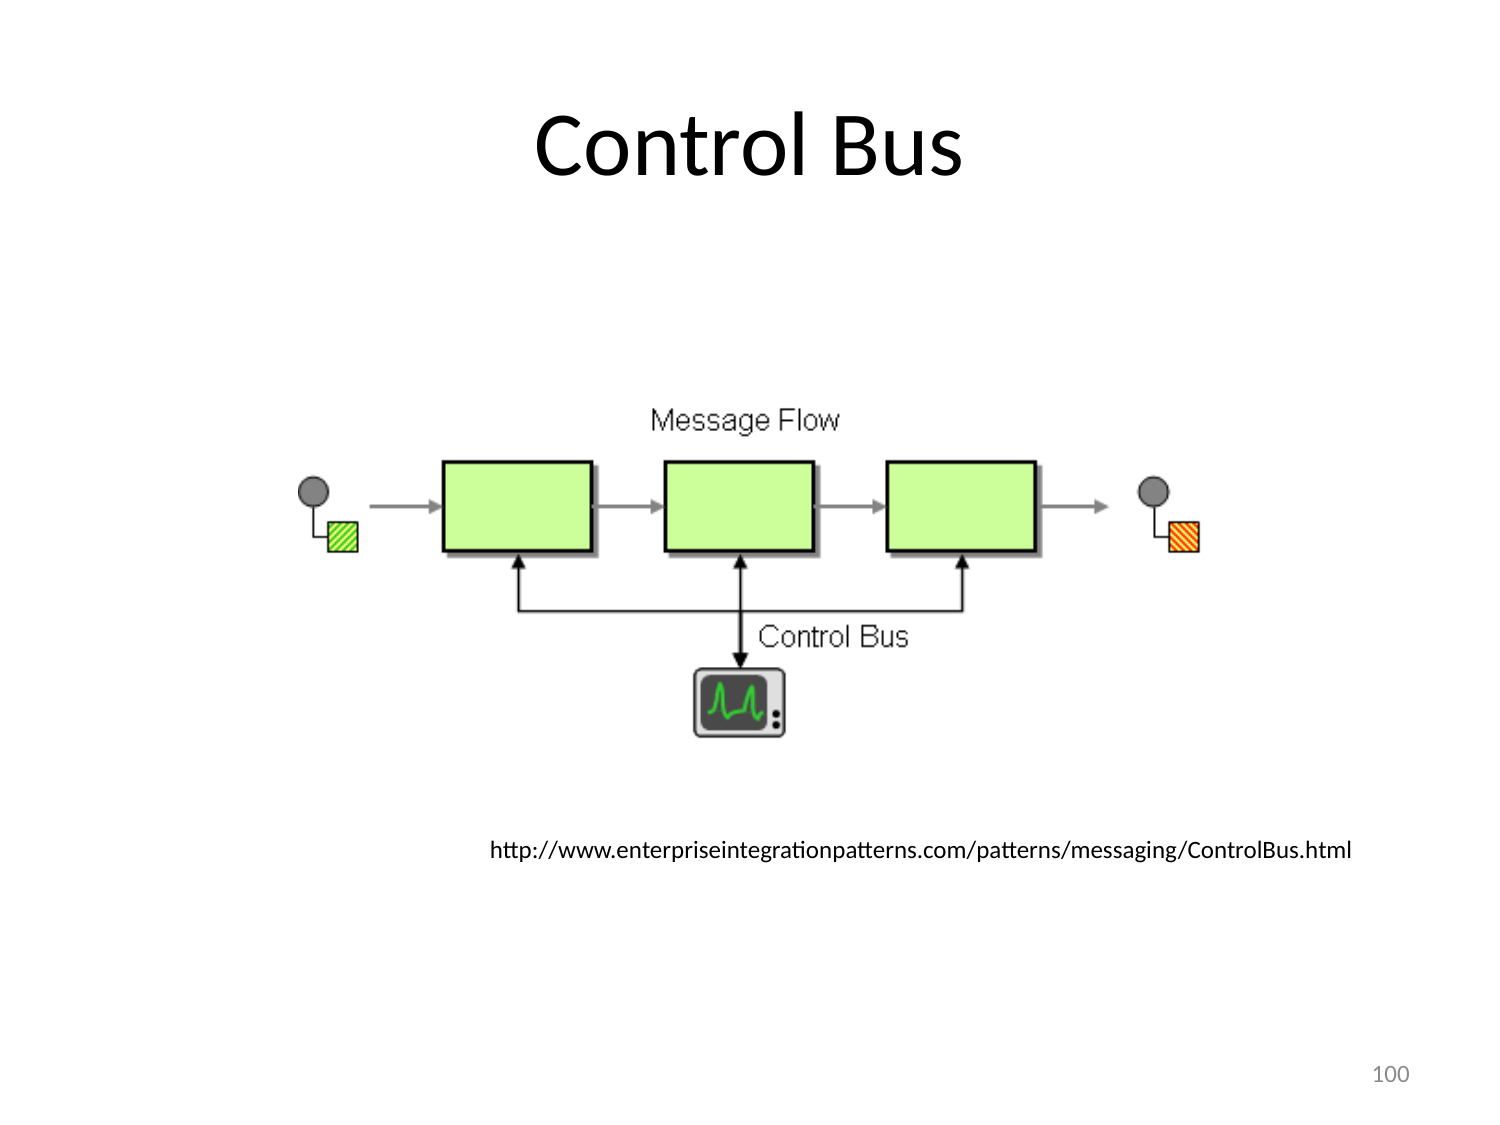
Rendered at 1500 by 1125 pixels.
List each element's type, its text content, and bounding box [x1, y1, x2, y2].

slide_number 100 [1074, 1042, 1425, 1103]
picture [298, 394, 1202, 740]
text_box http://www.enterpriseintegrationpatterns.com/patterns/messaging/ControlBus.html [475, 826, 1409, 872]
title Control Bus [75, 45, 1425, 233]
